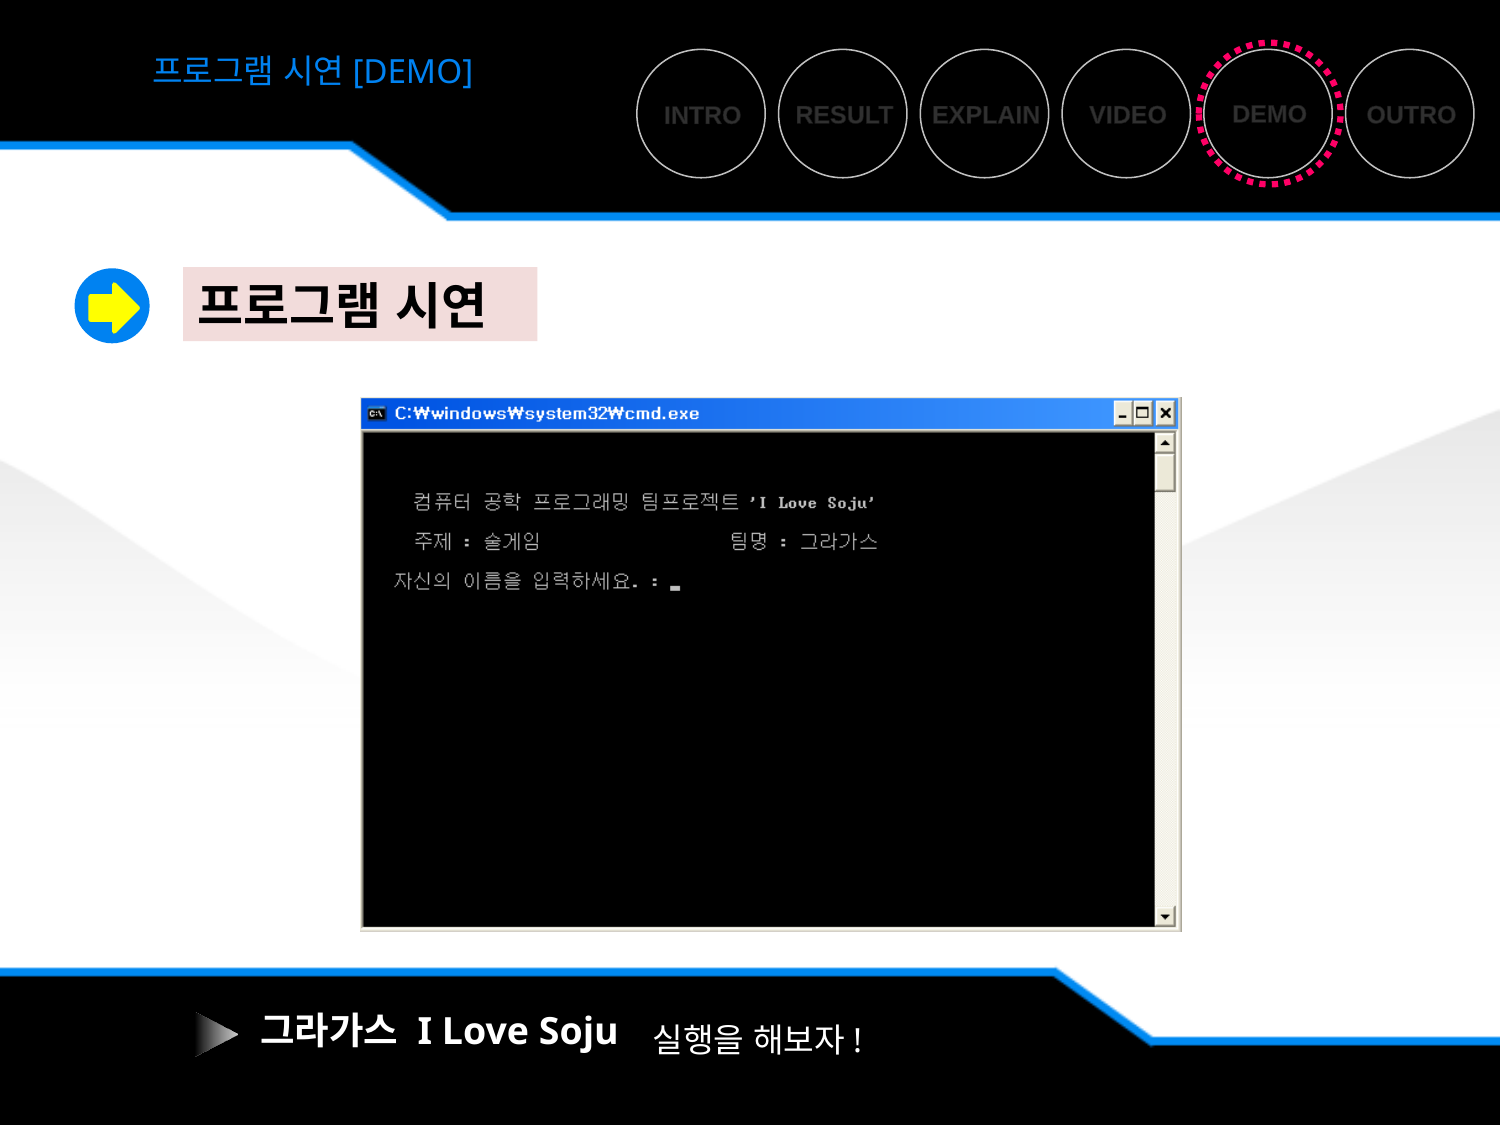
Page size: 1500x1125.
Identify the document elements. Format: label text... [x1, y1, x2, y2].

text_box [891, 49, 1031, 178]
picture [0, 125, 1500, 1071]
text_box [749, 49, 889, 178]
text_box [1033, 49, 1172, 178]
text_box [1245, 42, 1294, 47]
text_box 프로그램 시연[DEMO] [29, 42, 597, 98]
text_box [1174, 49, 1365, 178]
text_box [608, 49, 747, 178]
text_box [1365, 49, 1500, 178]
